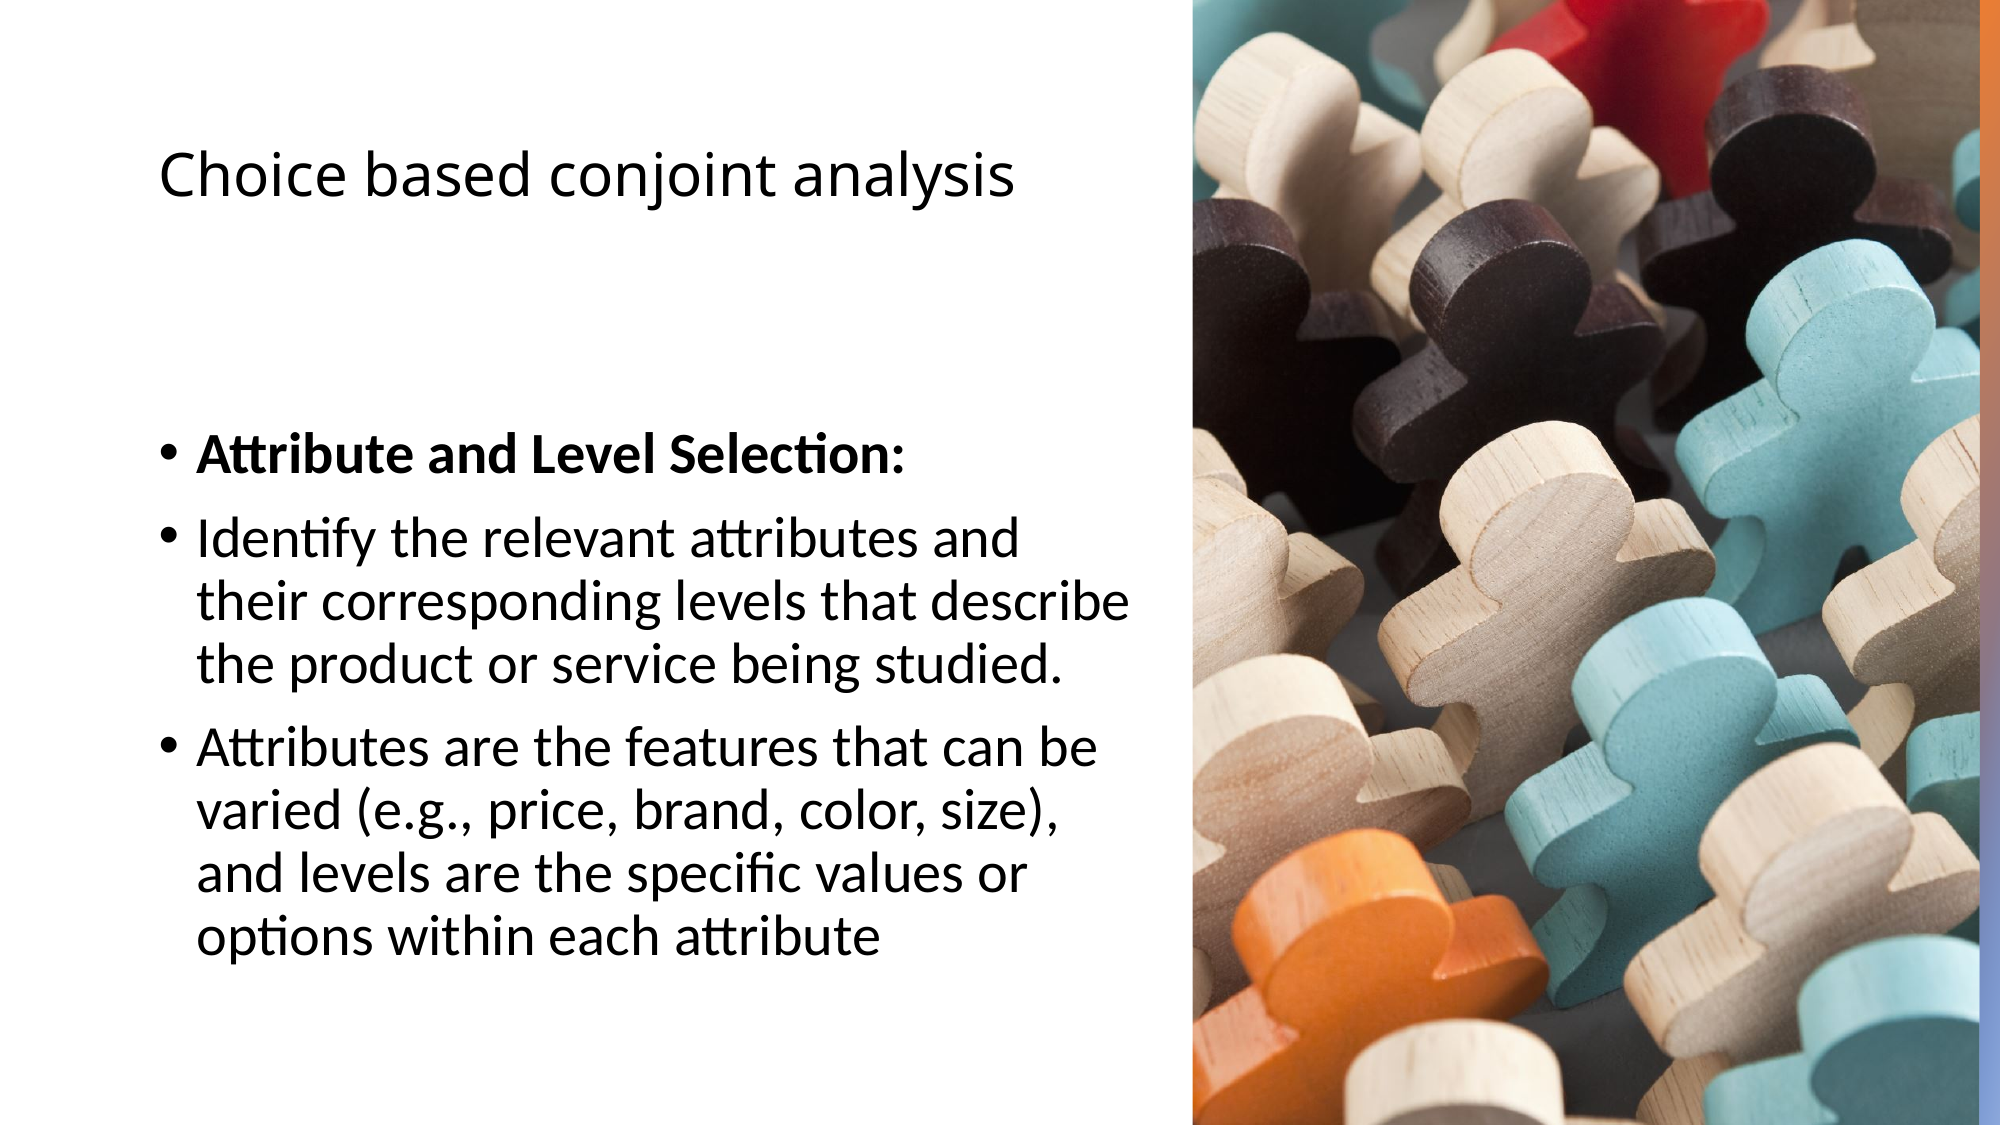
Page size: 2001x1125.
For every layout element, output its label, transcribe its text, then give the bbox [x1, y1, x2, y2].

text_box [1979, 0, 2000, 1125]
list Attribute and Level Selection: Identify the relevant attributes and their corresponding levels that describe the product or service being studied. Attributes are the features that can be varied (e.g., price, brand, color, size), and levels are the specific values or options within each attribute [143, 415, 1162, 982]
title Choice based conjoint analysis [143, 121, 1043, 217]
picture [1192, 0, 1979, 1125]
